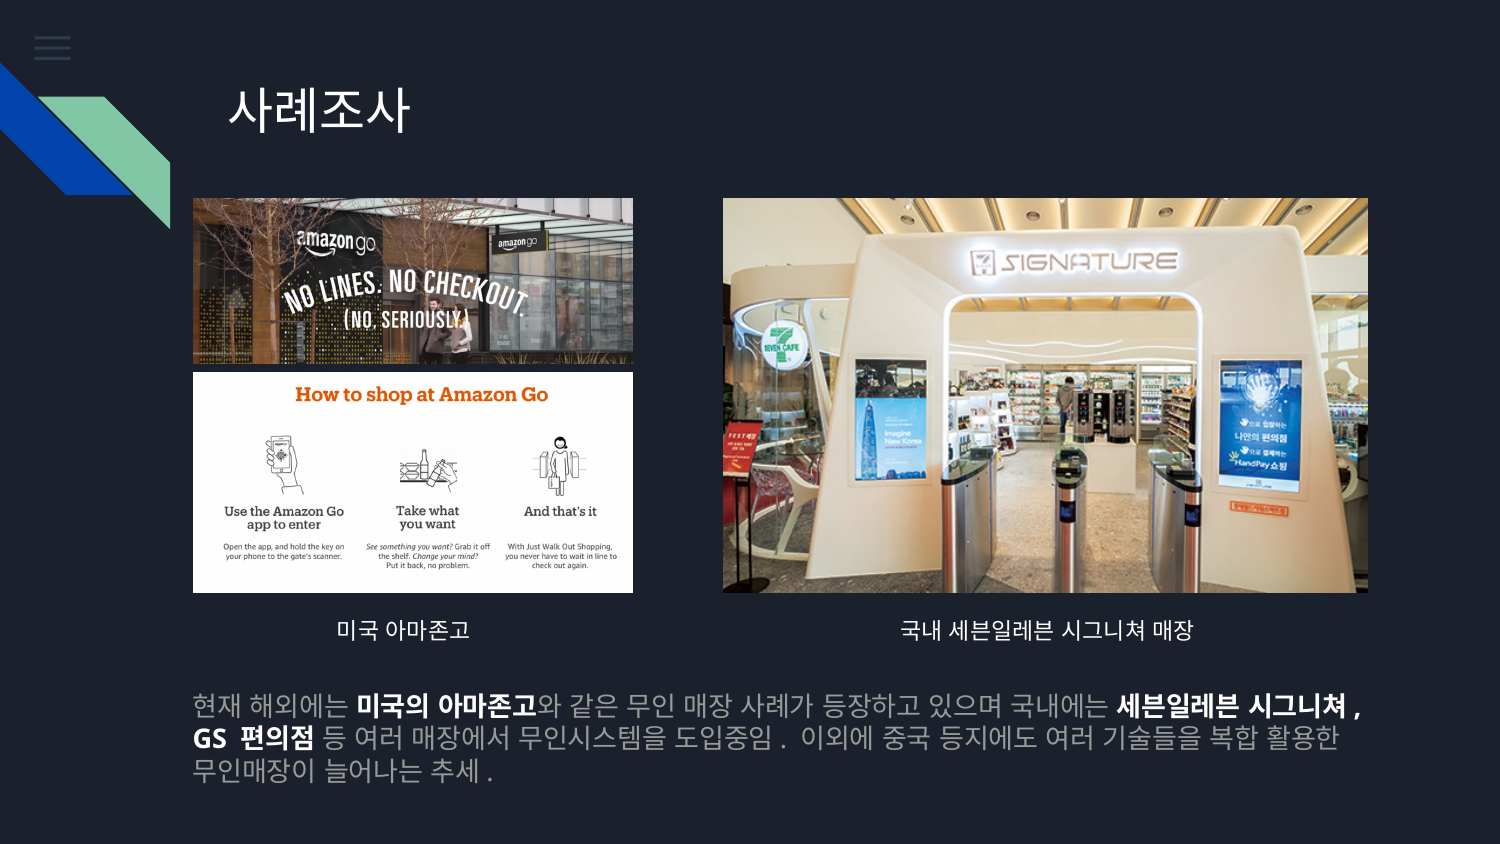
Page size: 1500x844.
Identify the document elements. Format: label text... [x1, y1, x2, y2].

text_box 국내 세븐일레븐 시그니쳐 매장 [885, 601, 1301, 662]
title 사례조사 [212, 64, 1368, 162]
text_box 미국 아마존고 [321, 601, 544, 662]
text_box 현재 해외에는 미국의 아마존고와 같은 무인 매장 사례가 등장하고 있으며 국내에는 세븐일레븐 시그니쳐, GS 편의점 등 여러 매장에서 무인시스템을 도입중임. 이외에 중국 등지에도 여러 기술들을 복합 활용한 무인매장이 늘어나는 추세. [177, 674, 1388, 802]
picture [193, 198, 634, 364]
picture [723, 198, 1368, 593]
picture [193, 372, 634, 593]
